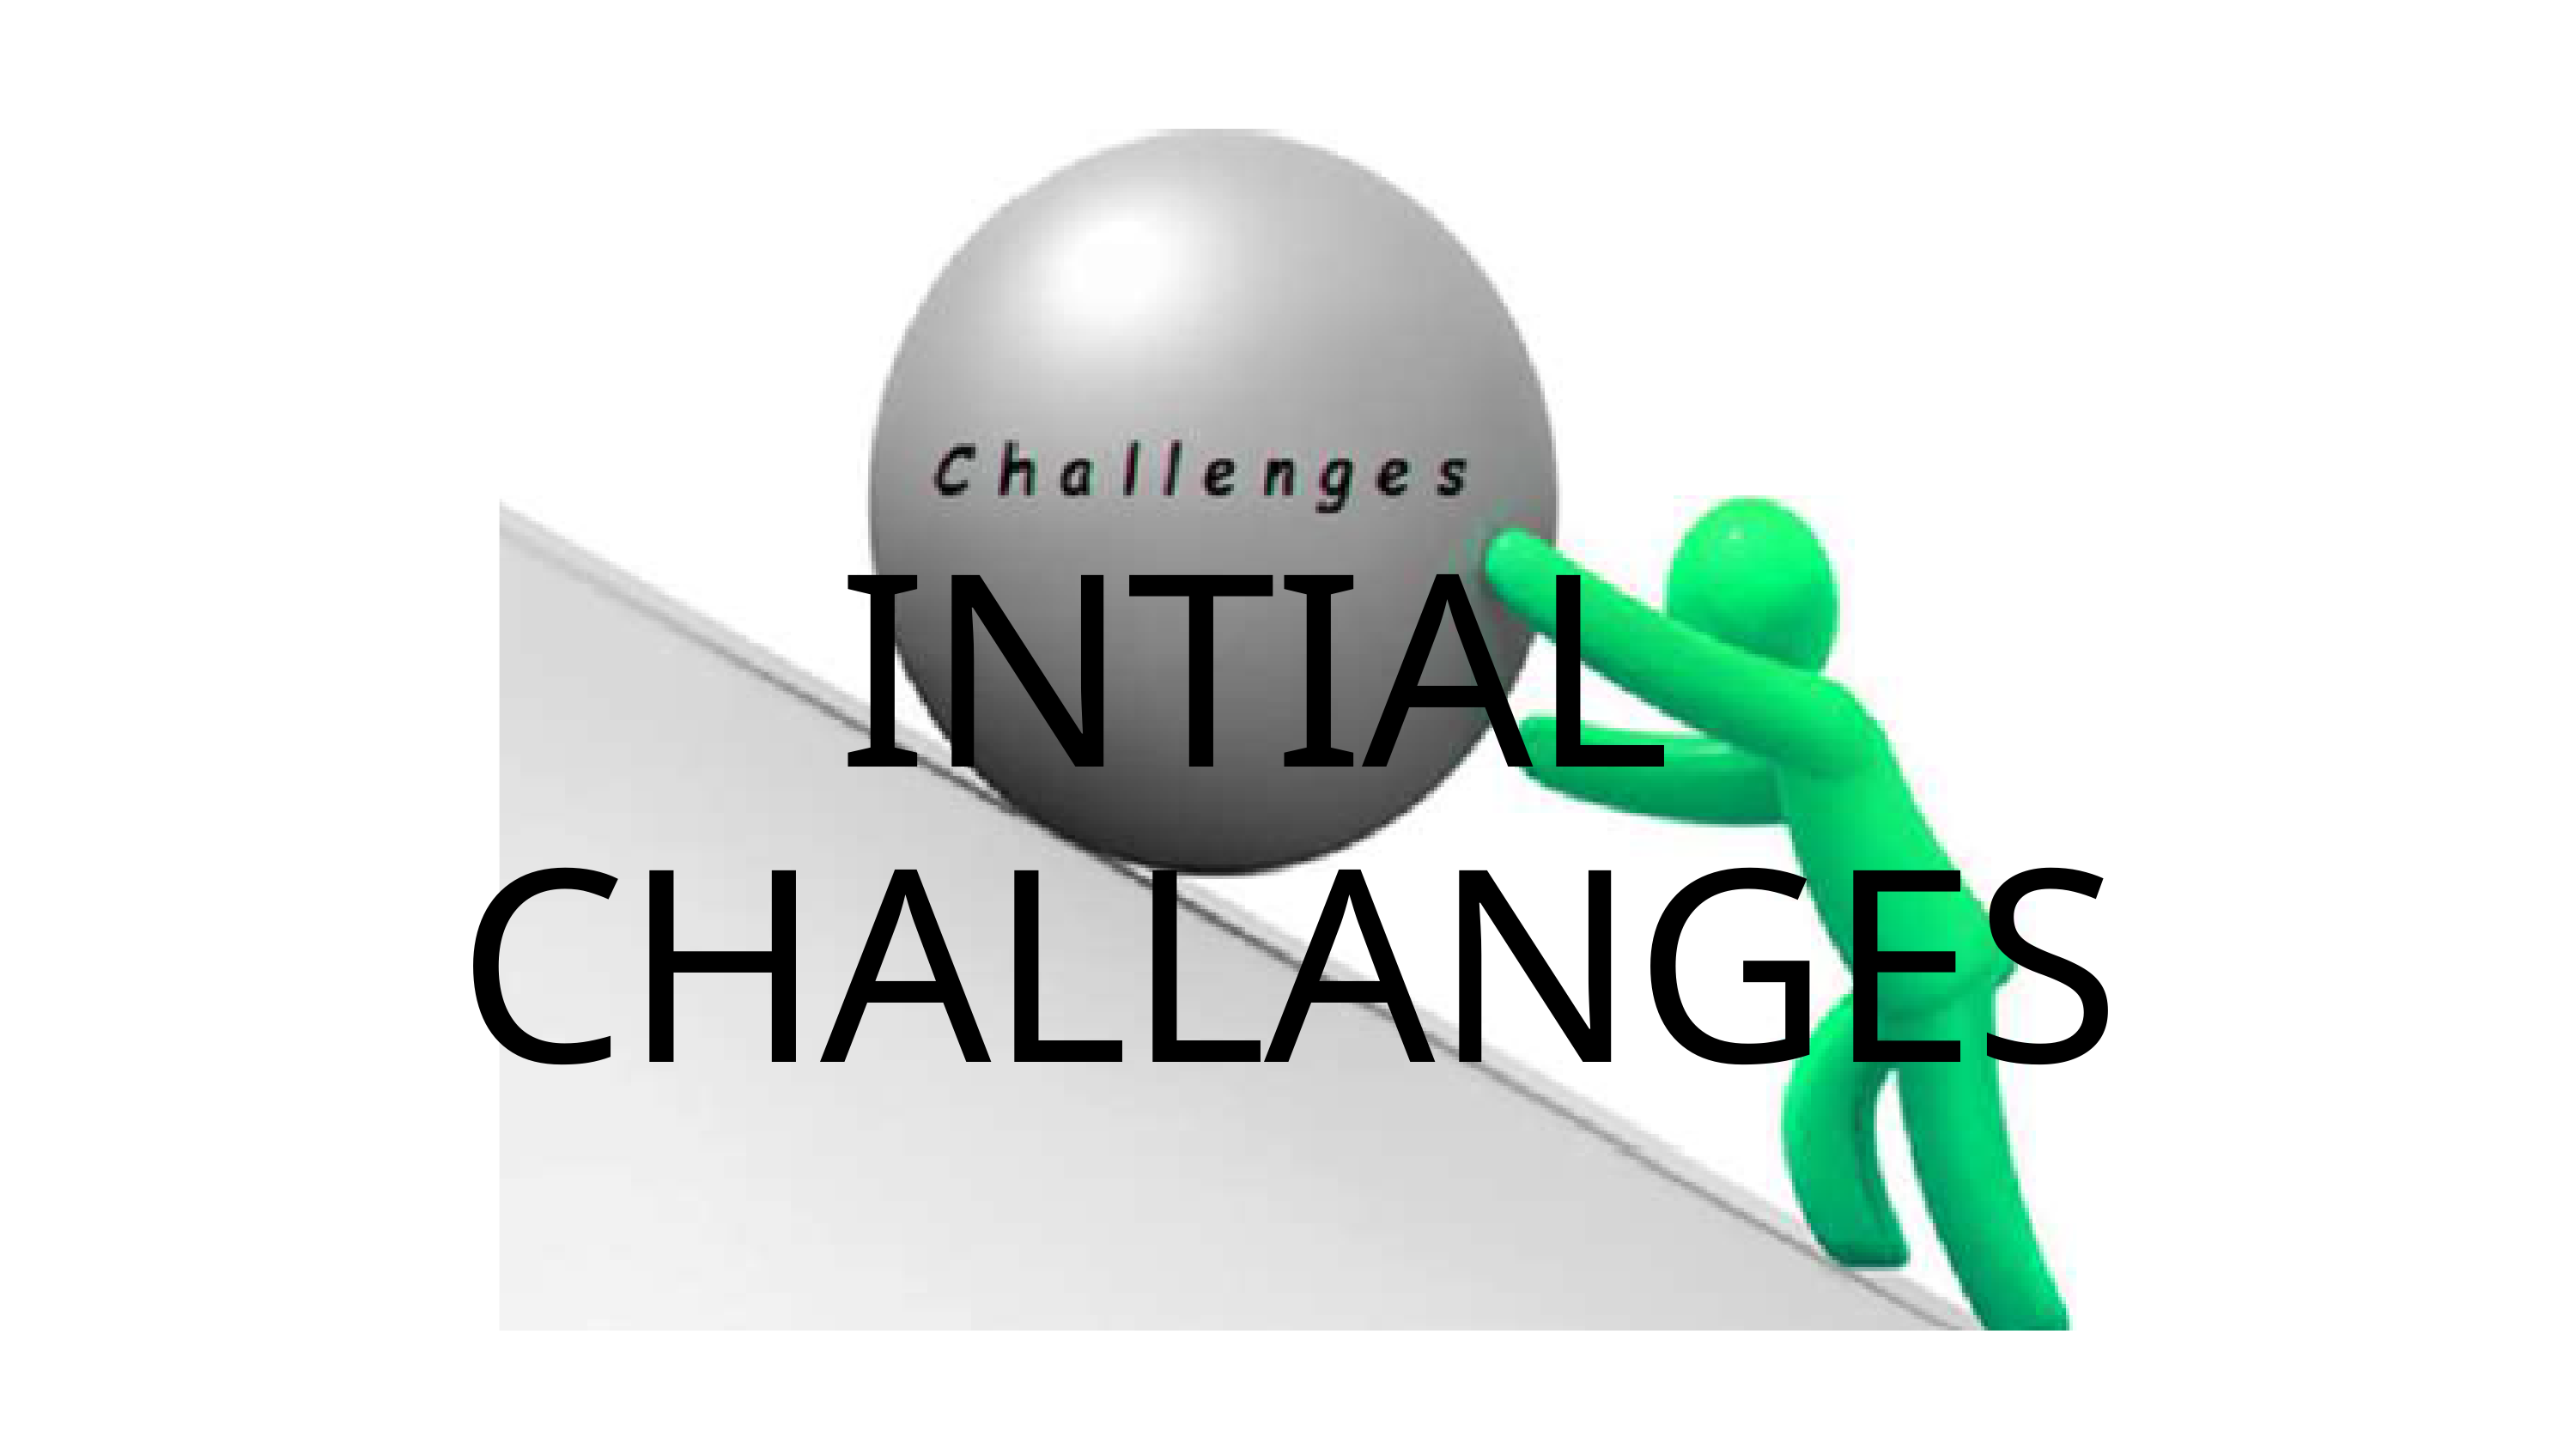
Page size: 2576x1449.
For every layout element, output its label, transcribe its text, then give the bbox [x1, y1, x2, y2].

text_box INTIAL CHALLANGES [430, 525, 2146, 1117]
text_box [499, 1117, 2077, 1331]
text_box [499, 118, 2077, 525]
